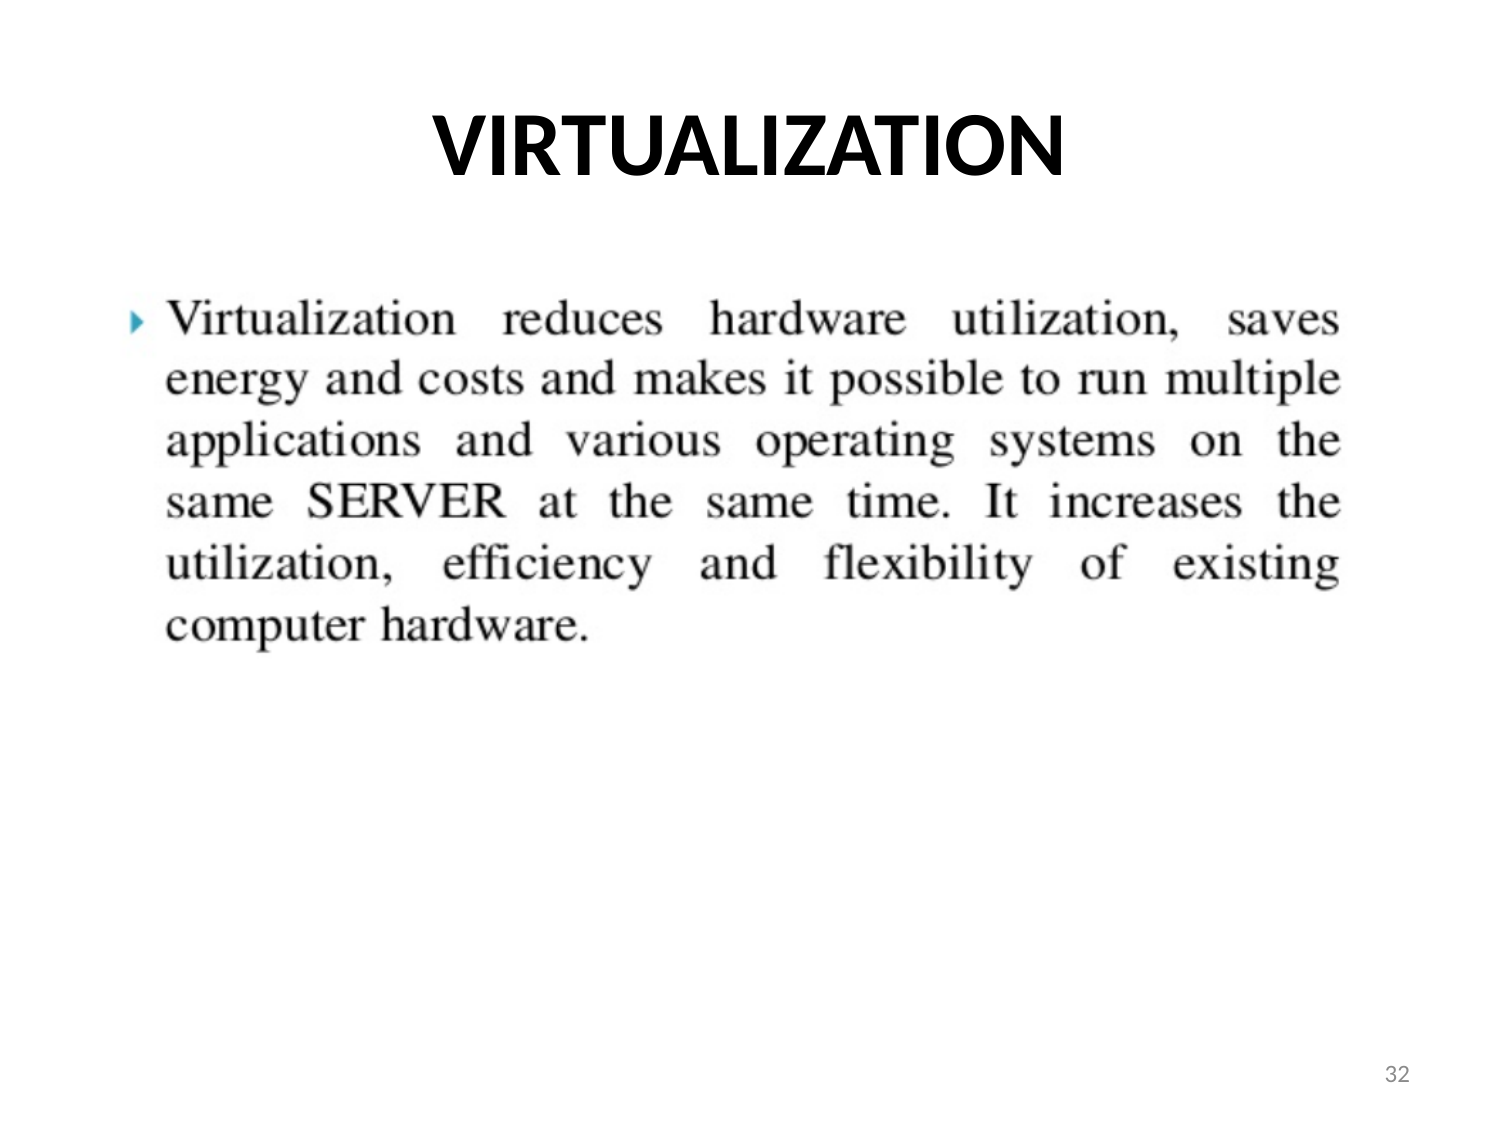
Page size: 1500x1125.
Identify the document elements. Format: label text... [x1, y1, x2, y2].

title VIRTUALIZATION [75, 45, 1425, 233]
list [100, 266, 1377, 705]
slide_number 32 [1074, 1042, 1425, 1103]
